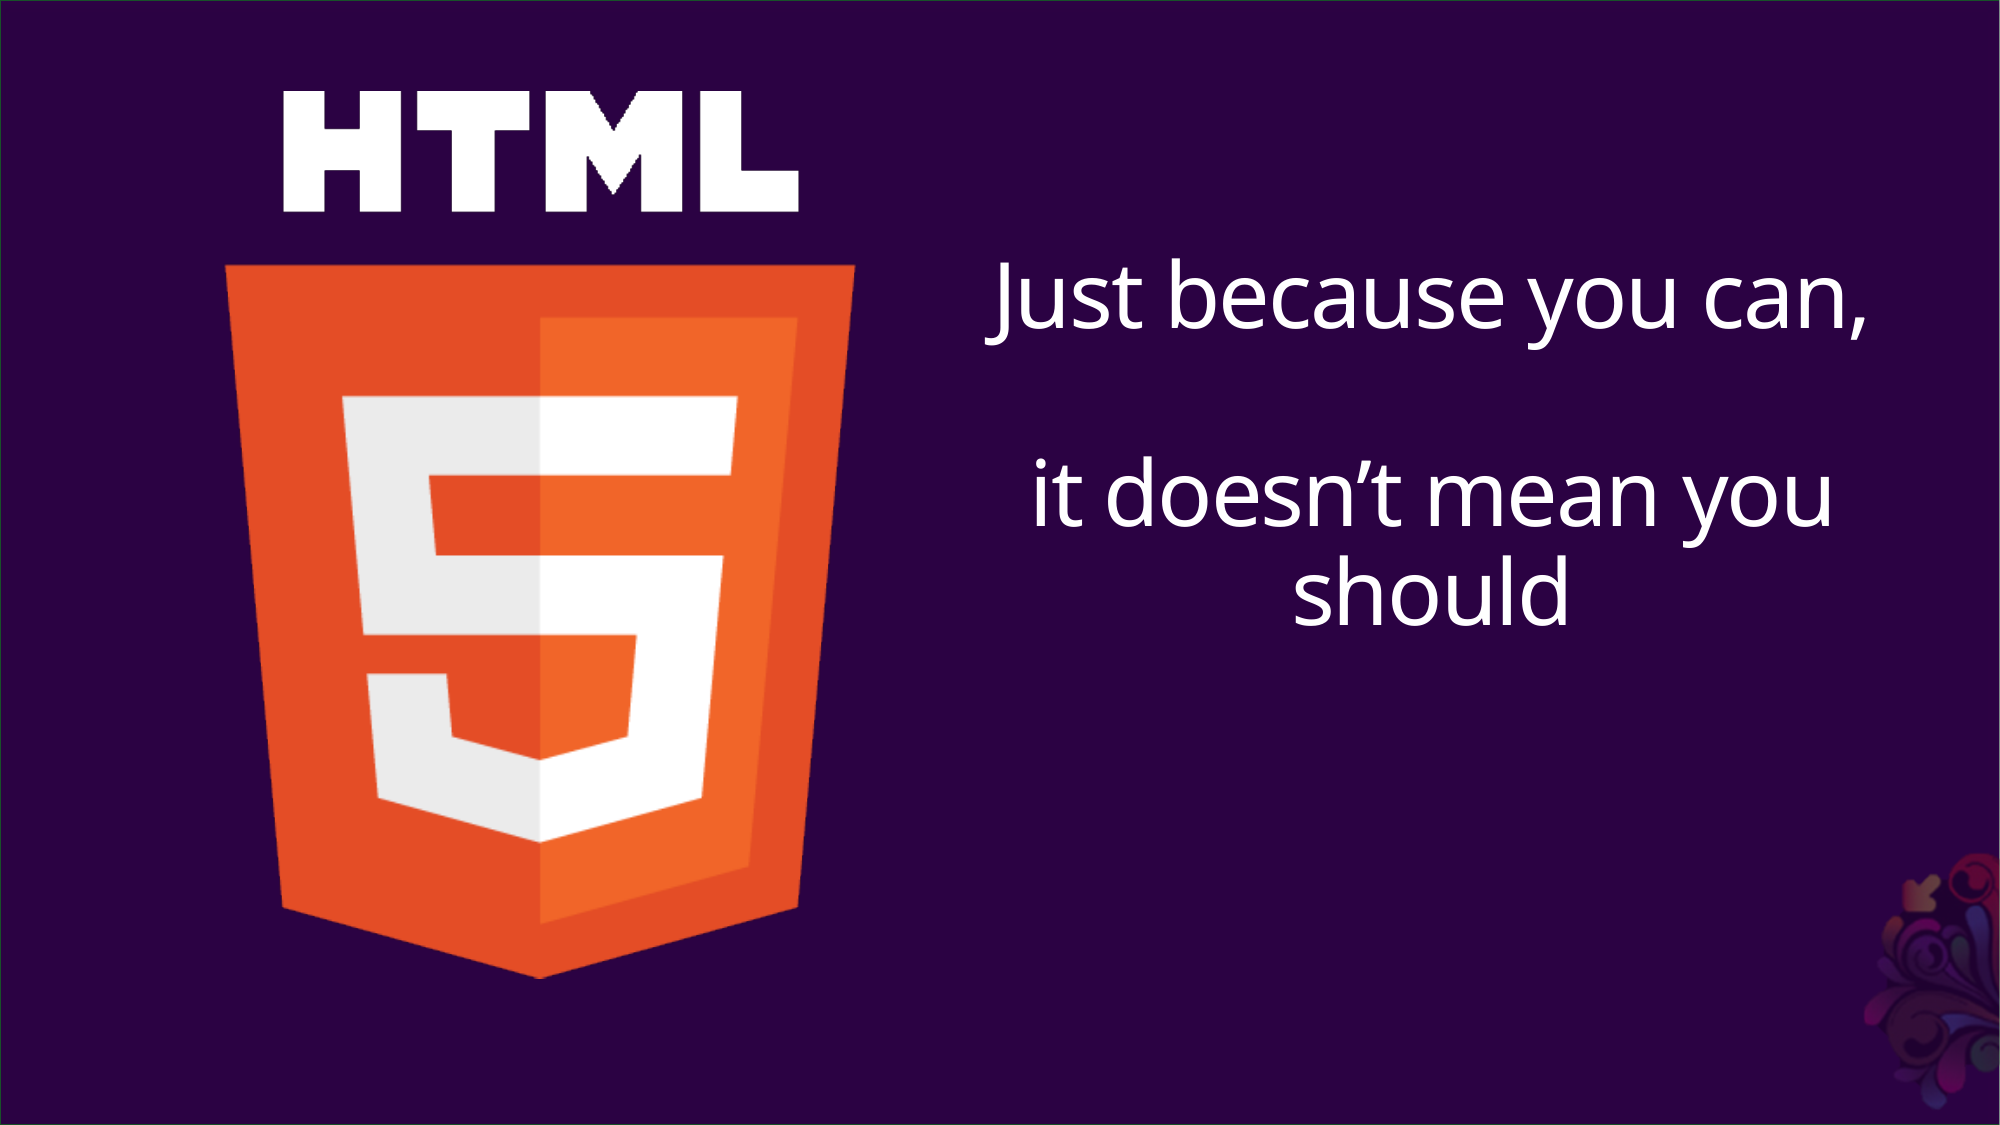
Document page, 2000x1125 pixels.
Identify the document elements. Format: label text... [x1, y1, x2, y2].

title Just because you can, it doesn’t mean you should [989, 249, 1889, 650]
picture [96, 90, 985, 979]
